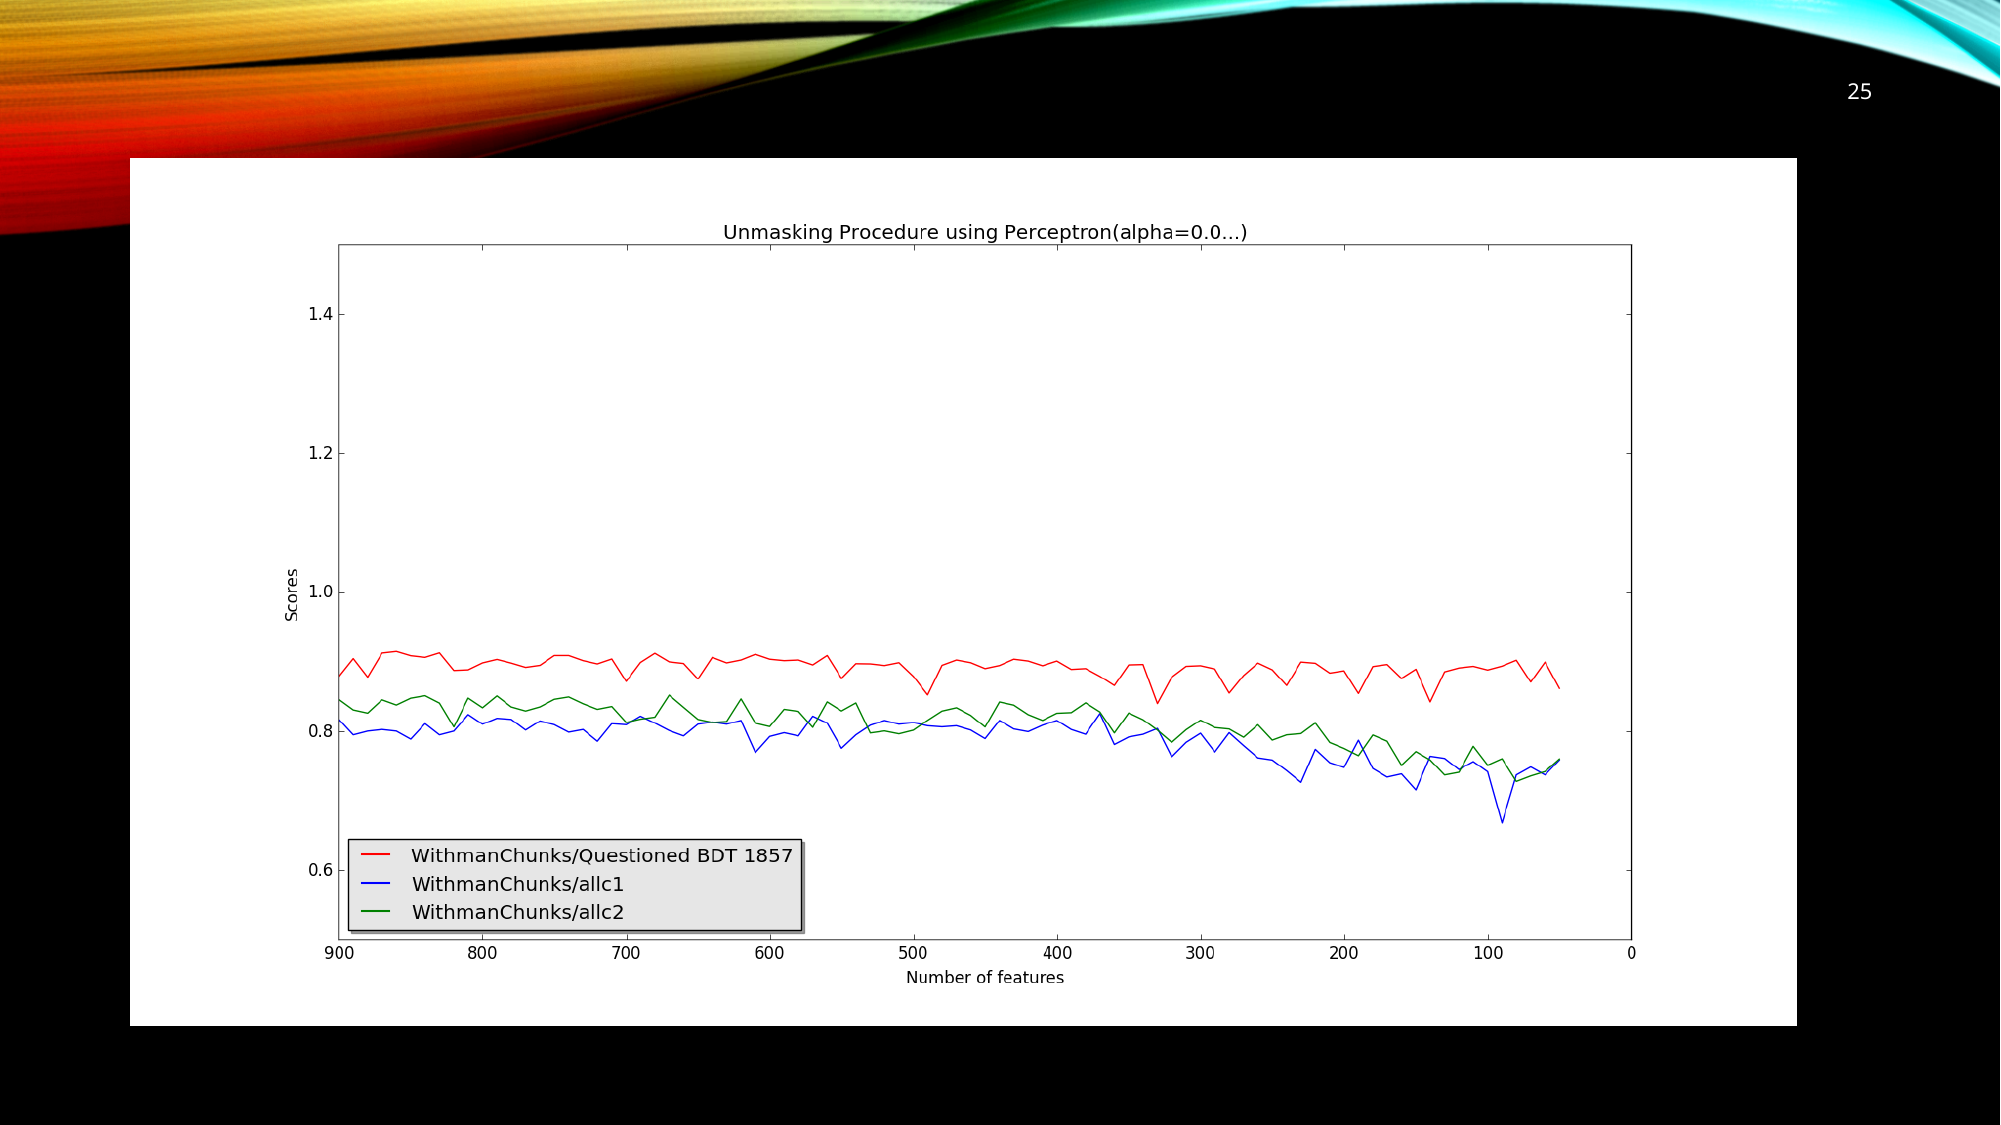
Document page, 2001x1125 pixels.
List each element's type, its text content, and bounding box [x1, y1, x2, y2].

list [130, 158, 1798, 1026]
slide_number 25 [1437, 62, 1888, 123]
picture [0, 0, 2000, 237]
